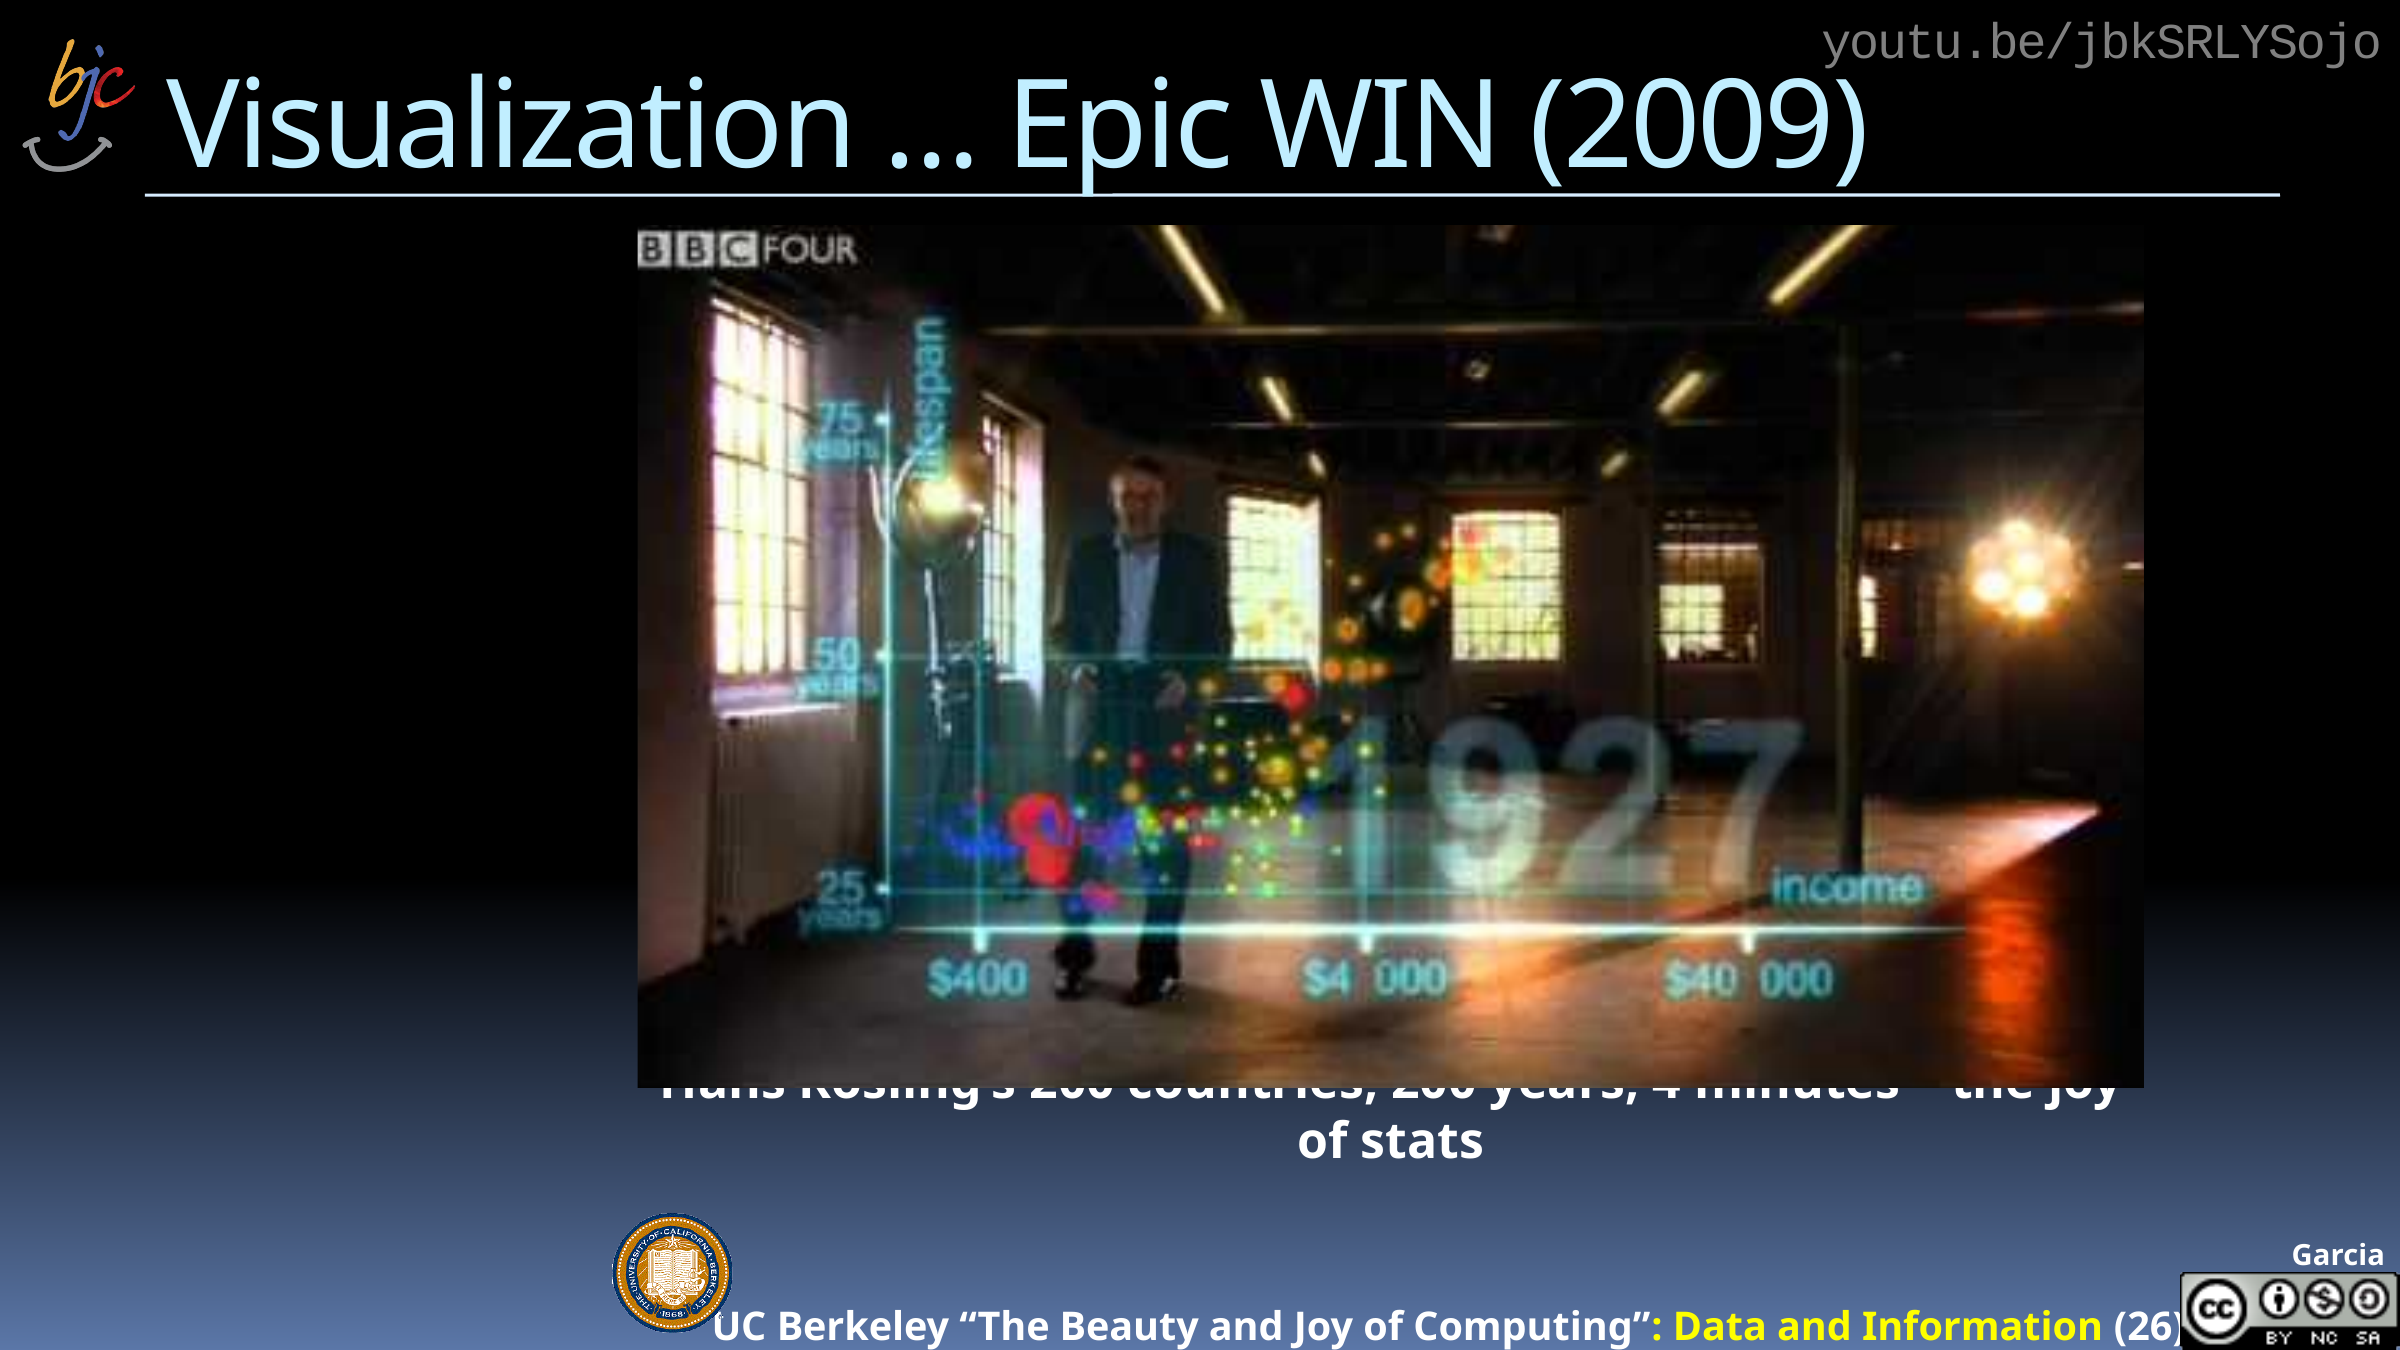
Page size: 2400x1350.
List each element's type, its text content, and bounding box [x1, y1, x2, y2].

text_box youtu.be/jbkSRLYSojo [0, 0, 2400, 105]
text_box Hans Rosling’s 200 countries, 200 years, 4 minutes – the joy of stats [624, 1087, 2155, 1178]
picture [2180, 1272, 2400, 1350]
picture [20, 105, 137, 175]
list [637, 224, 2145, 1089]
picture [612, 1212, 733, 1333]
title Visualization … Epic WIN (2009) [144, 105, 2288, 184]
